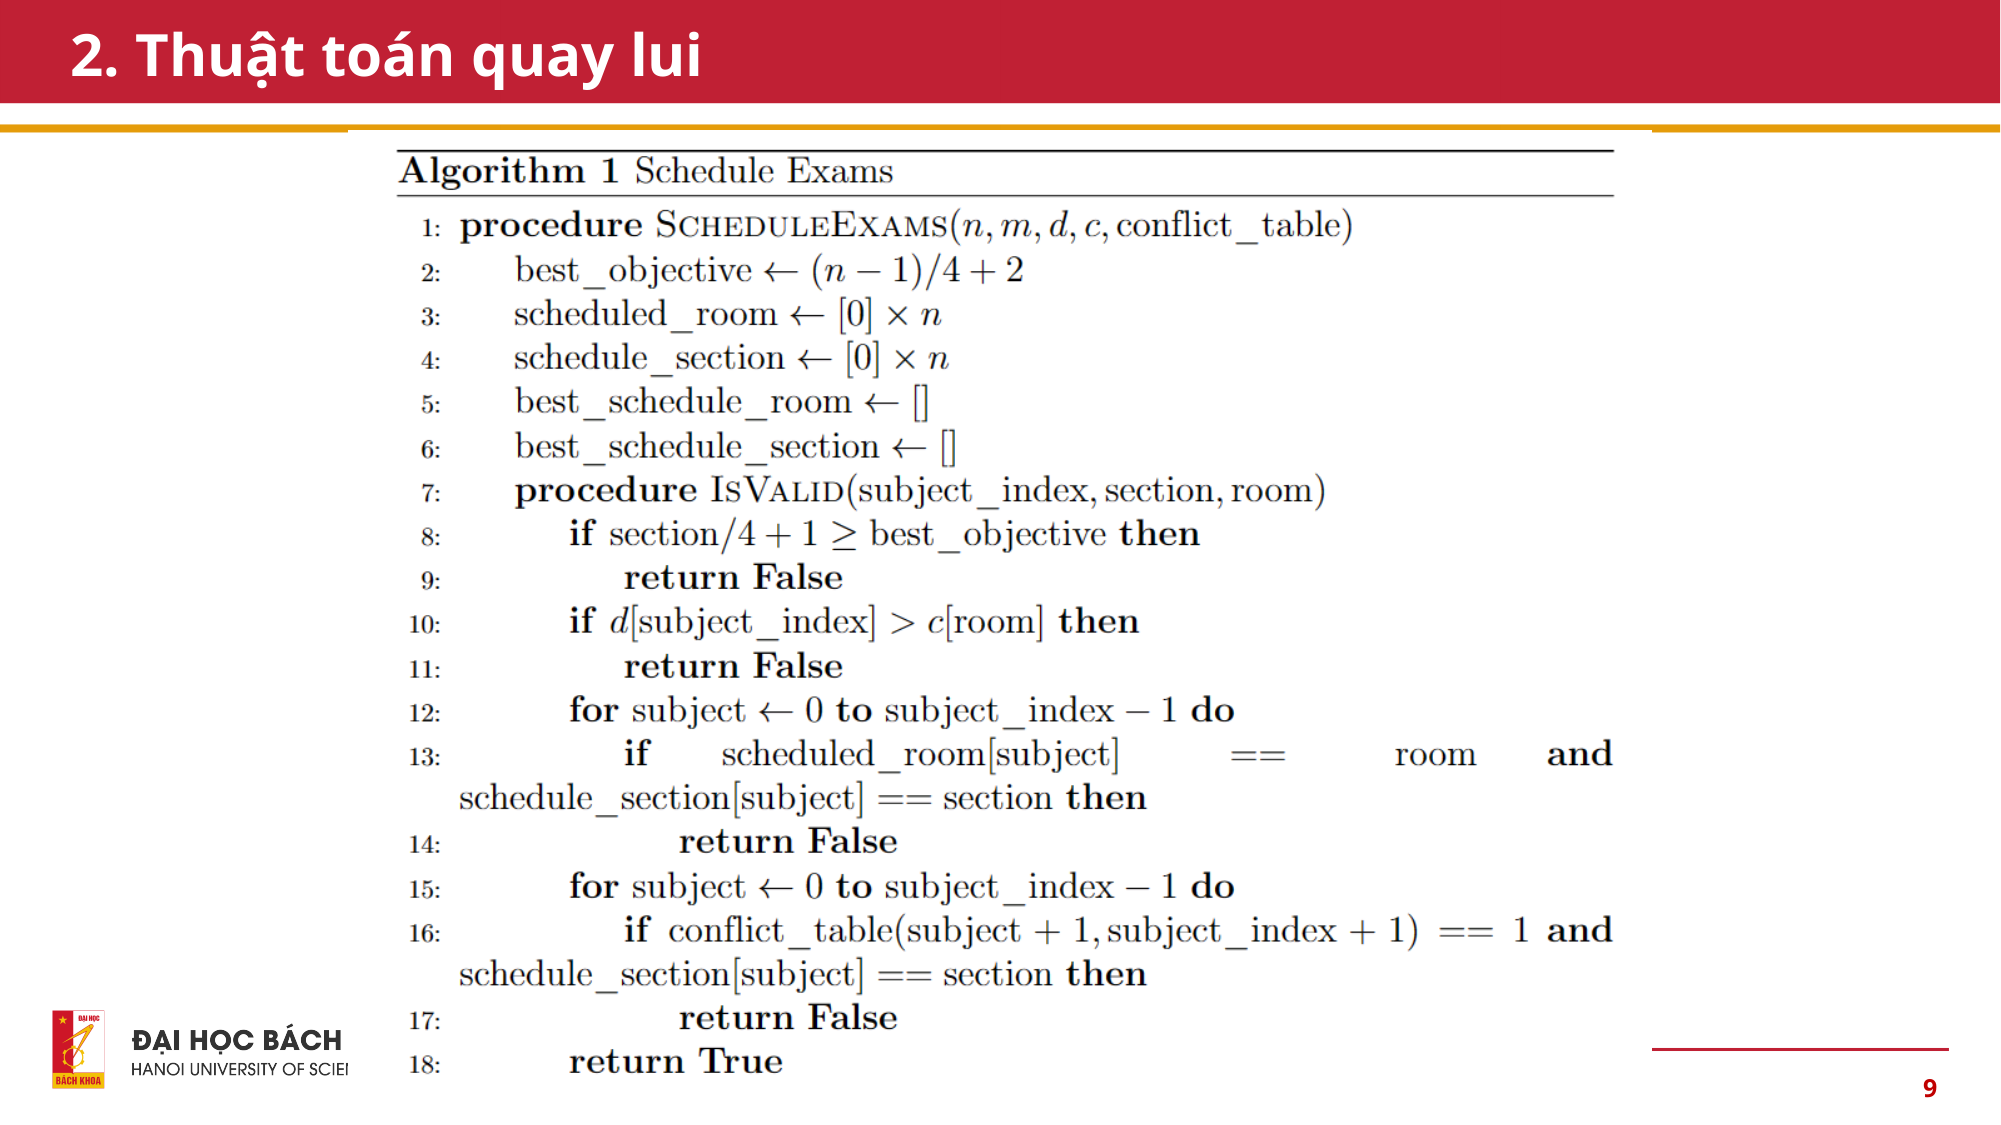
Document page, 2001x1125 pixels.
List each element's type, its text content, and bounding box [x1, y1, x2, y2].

picture [0, 0, 2001, 1125]
slide_number 9 [1502, 1065, 1953, 1125]
title 2. Thuật toán quay lui [55, 18, 1945, 90]
